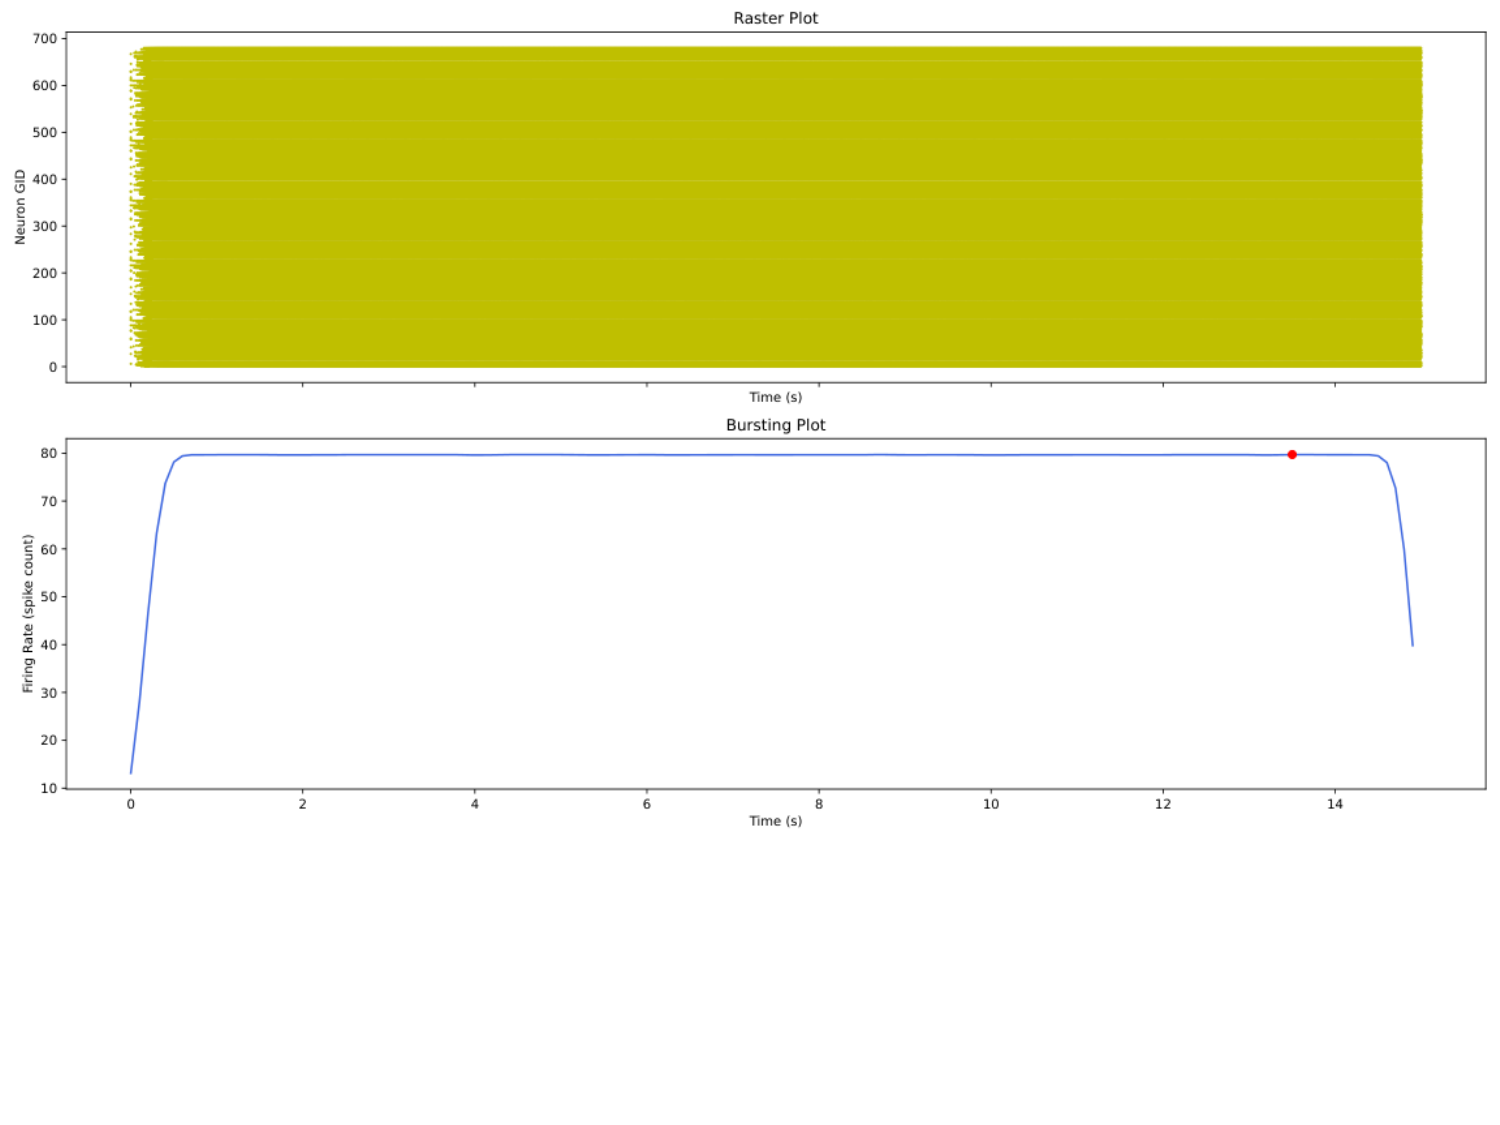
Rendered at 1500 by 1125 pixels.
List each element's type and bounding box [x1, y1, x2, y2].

picture [0, 0, 1500, 844]
